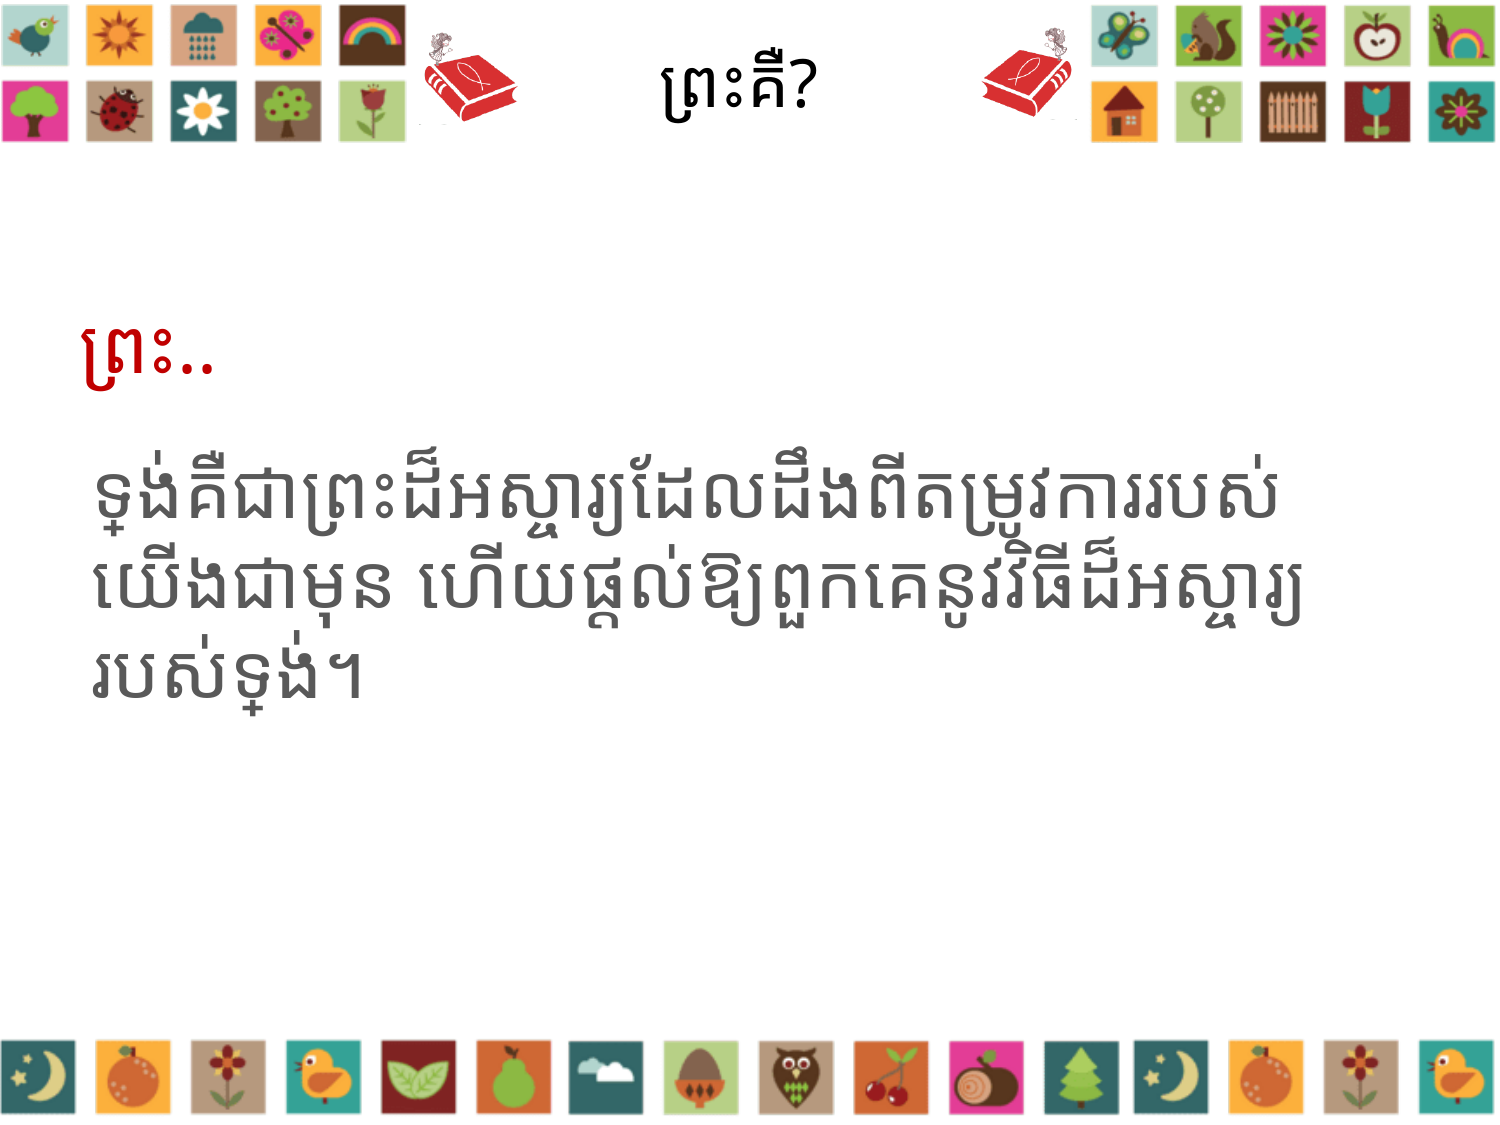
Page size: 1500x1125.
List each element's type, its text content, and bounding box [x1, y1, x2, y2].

picture [950, 3, 1500, 150]
text_box ទ្រង់គឺជាព្រះដ៏អស្ចារ្យដែលដឹងពីតម្រូវការរបស់យើងជាមុន ហើយផ្តល់ឱ្យពួកគេនូវវិធីដ៏អស្ចារ្យរបស់ទ្រង់។ [76, 436, 1424, 812]
text_box ព្រះគឺ? [552, 33, 1077, 129]
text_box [0, 1028, 1500, 1118]
picture [0, 3, 550, 150]
text_box ព្រះ.. [64, 290, 1412, 396]
